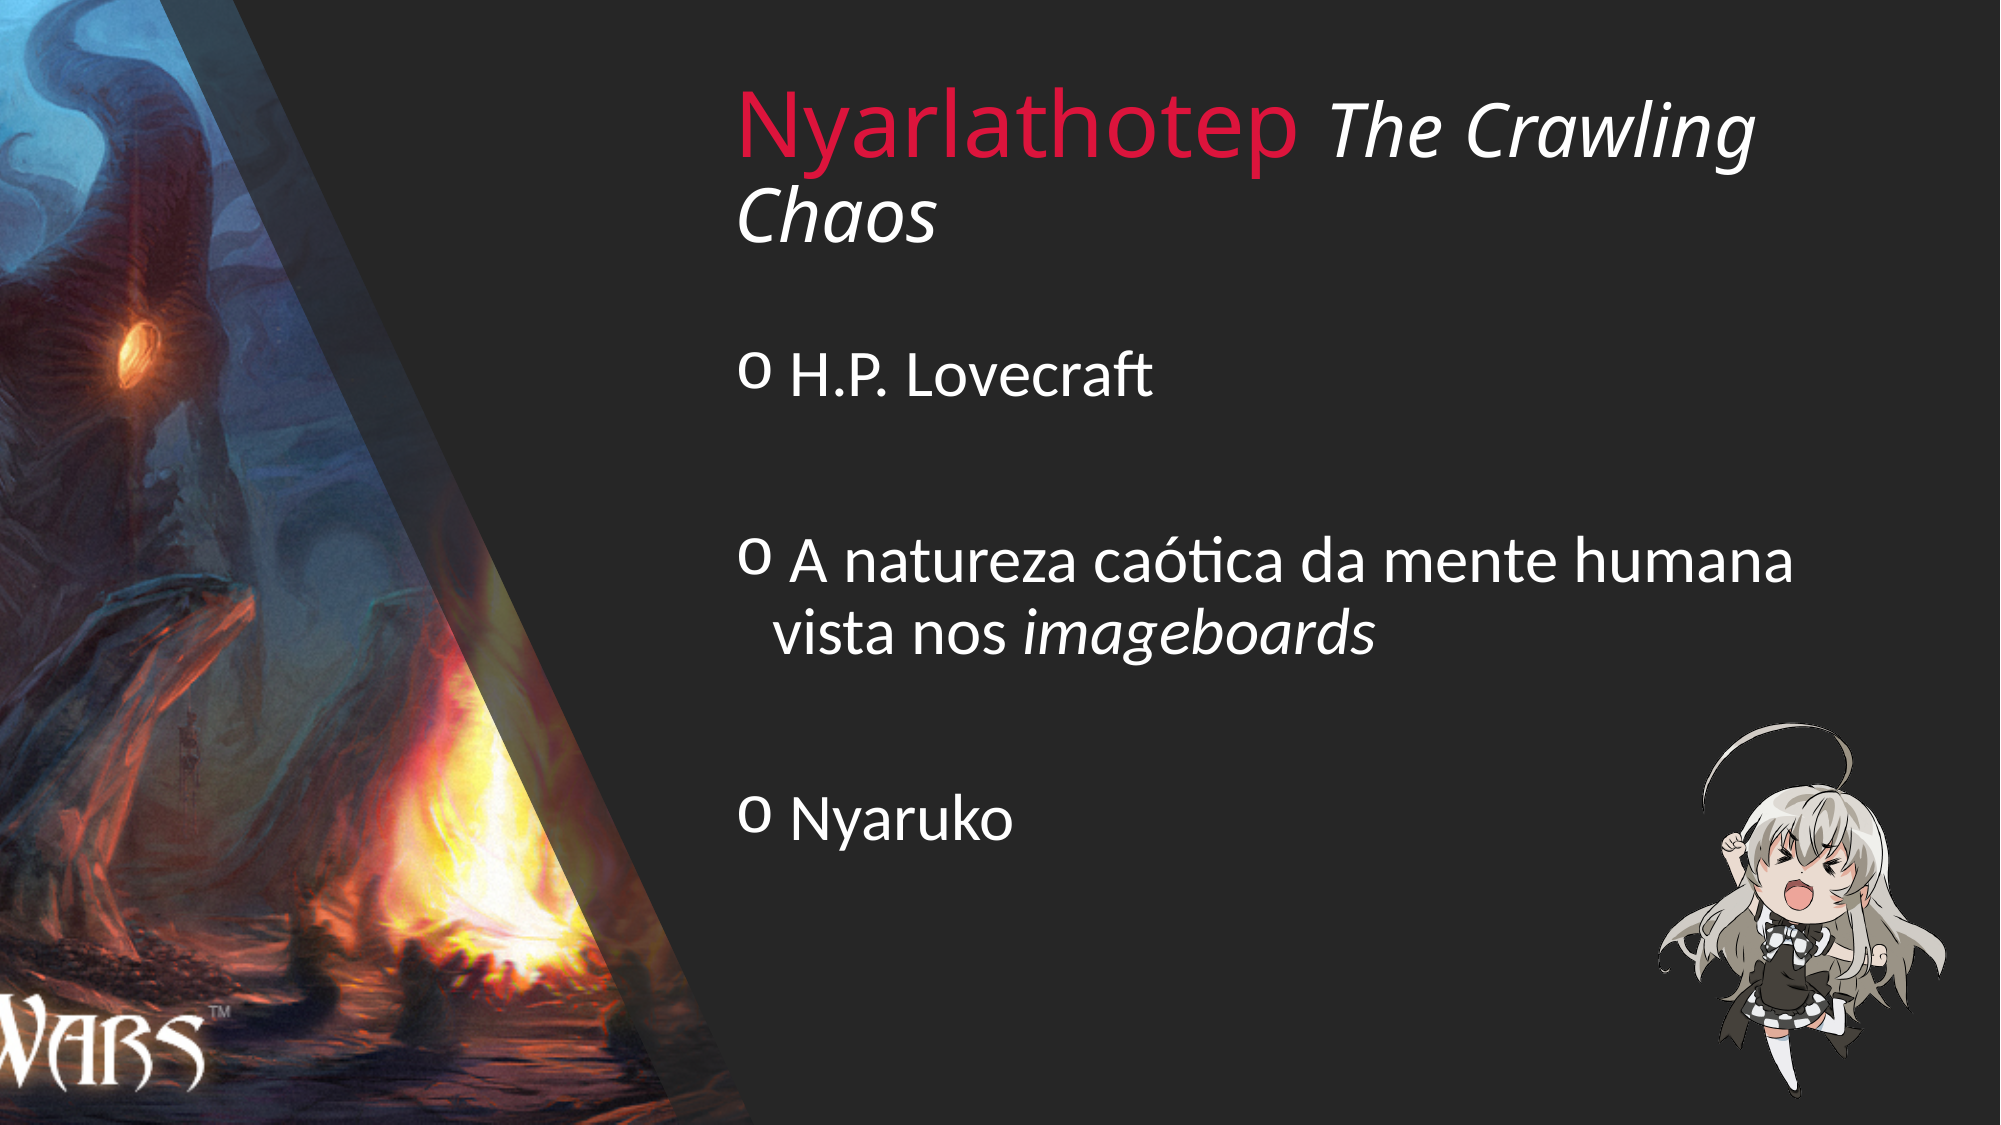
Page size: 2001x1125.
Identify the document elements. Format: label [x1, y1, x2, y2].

text_box [159, 0, 2000, 1125]
picture [0, 0, 159, 1125]
picture [1656, 721, 1948, 1100]
